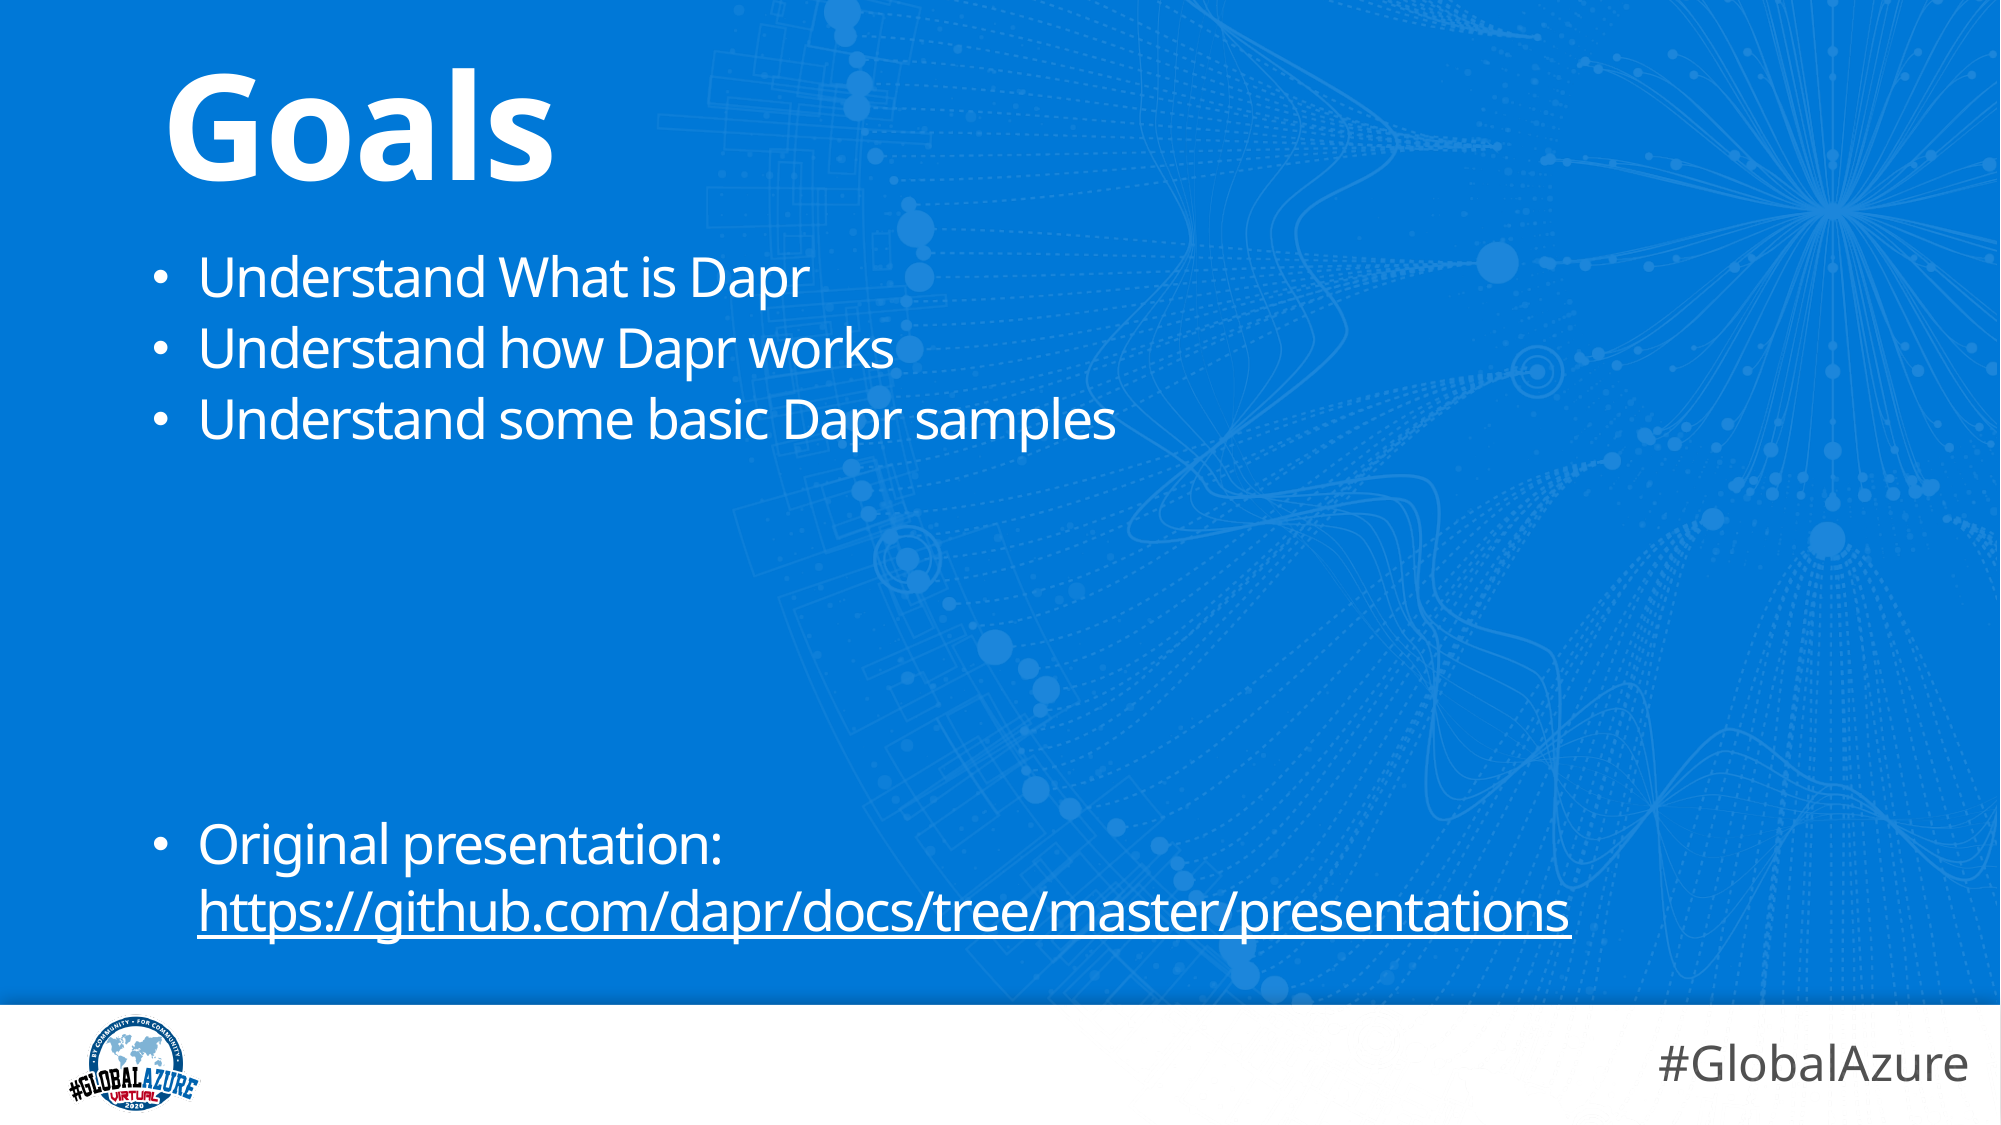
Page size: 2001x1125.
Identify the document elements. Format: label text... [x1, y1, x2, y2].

title Goals [137, 5, 1772, 214]
text_box Understand What is Dapr Understand how Dapr works Understand some basic Dapr samples Original presentation: https://github.com/dapr/docs/tree/master/presentations [137, 242, 1863, 957]
picture [66, 1012, 201, 1116]
